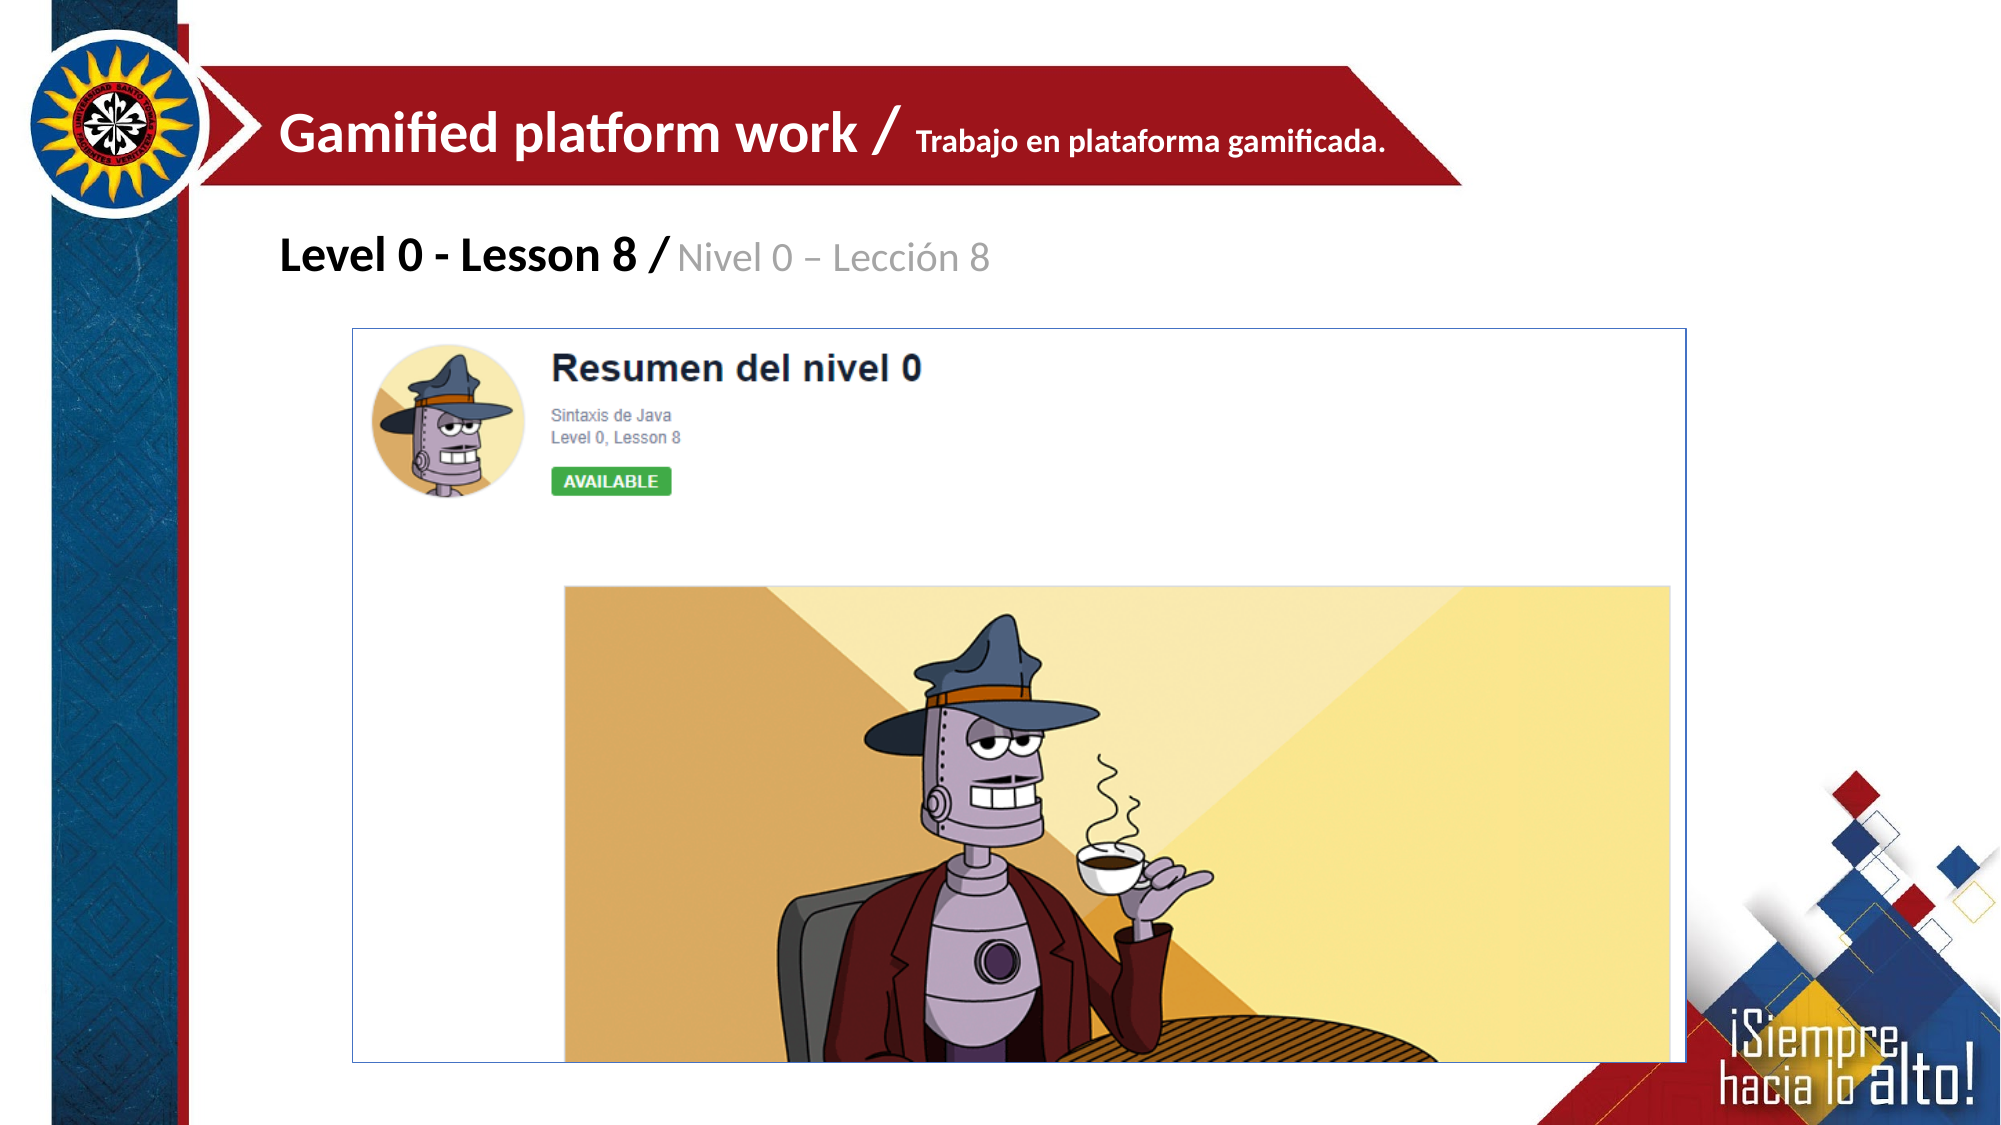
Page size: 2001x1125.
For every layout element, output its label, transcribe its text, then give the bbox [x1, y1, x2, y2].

text_box Gamified platform work / Trabajo en plataforma gamificada. [264, 78, 1462, 173]
picture [0, 0, 2001, 1125]
text_box Level 0 - Lesson 8 / Nivel 0 – Lección 8 [264, 213, 1839, 289]
